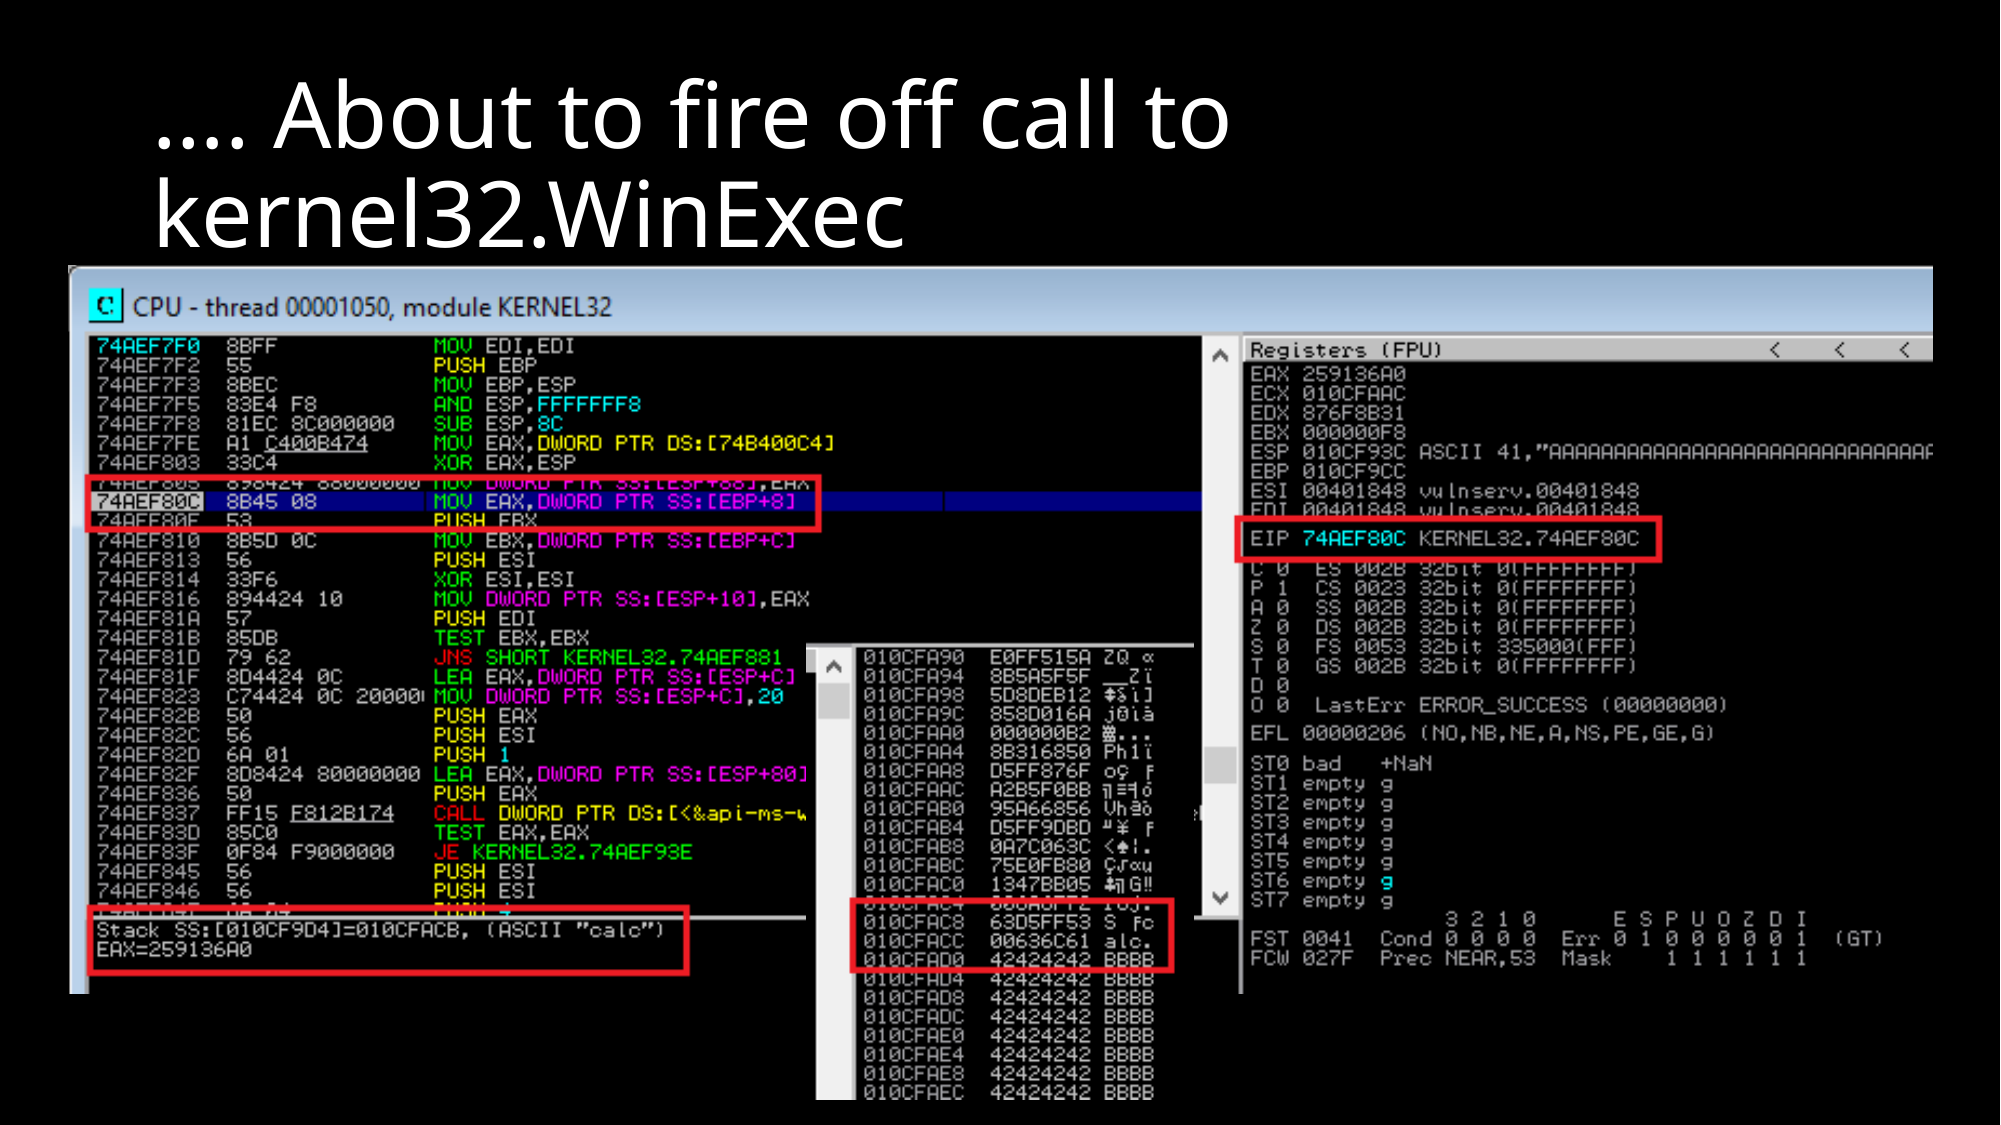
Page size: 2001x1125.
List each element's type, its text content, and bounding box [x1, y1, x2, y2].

title …. About to fire off call to kernel32.WinExec [137, 59, 1863, 265]
picture [68, 265, 1933, 1101]
